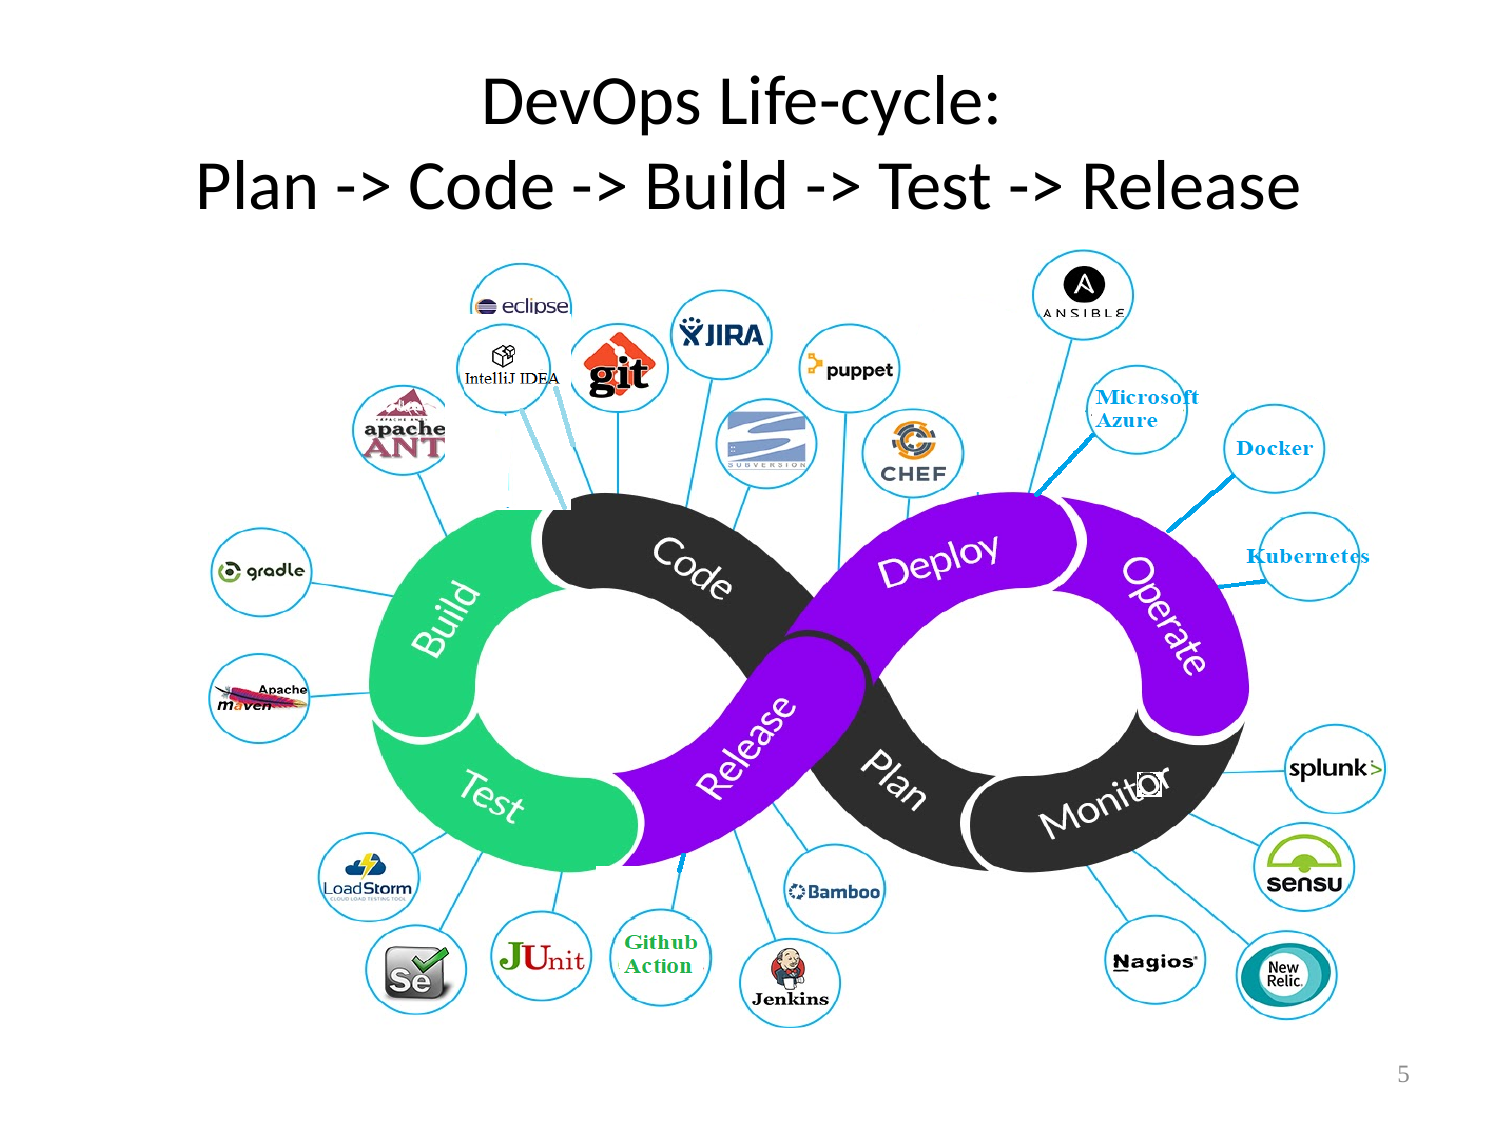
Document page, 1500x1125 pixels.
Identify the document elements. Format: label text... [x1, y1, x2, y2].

slide_number 5 [1074, 1042, 1425, 1103]
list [208, 249, 1388, 1028]
title DevOps Life-cycle: Plan -> Code -> Build -> Test -> Release [75, 45, 1425, 233]
